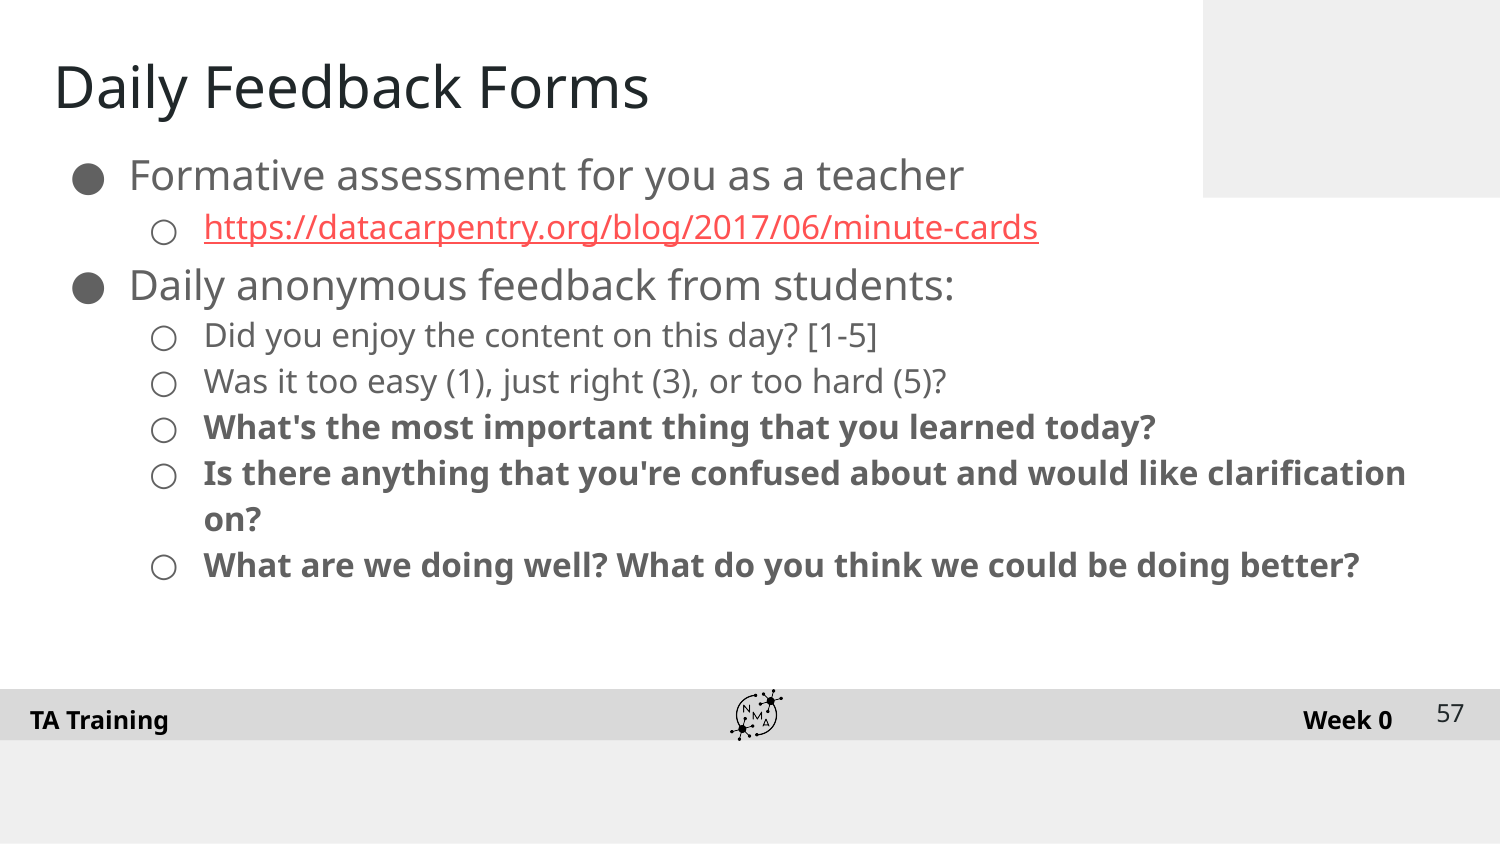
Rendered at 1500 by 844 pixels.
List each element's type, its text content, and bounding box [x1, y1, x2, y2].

picture [730, 689, 783, 741]
list Formative assessment for you as a teacher https://datacarpentry.org/blog/2017/06/minute-cards Daily anonymous feedback from students: Did you enjoy the content on this day? [1-5] Was it too easy (1), just right (3), or too hard (5)? What's the most important thing that you learned today? Is there anything that you're confused about and would like clarification on? What are we doing well? What do you think we could be doing better? [38, 126, 1437, 687]
slide_number ‹#› [1389, 689, 1480, 741]
title Daily Feedback Forms [38, 35, 1437, 126]
